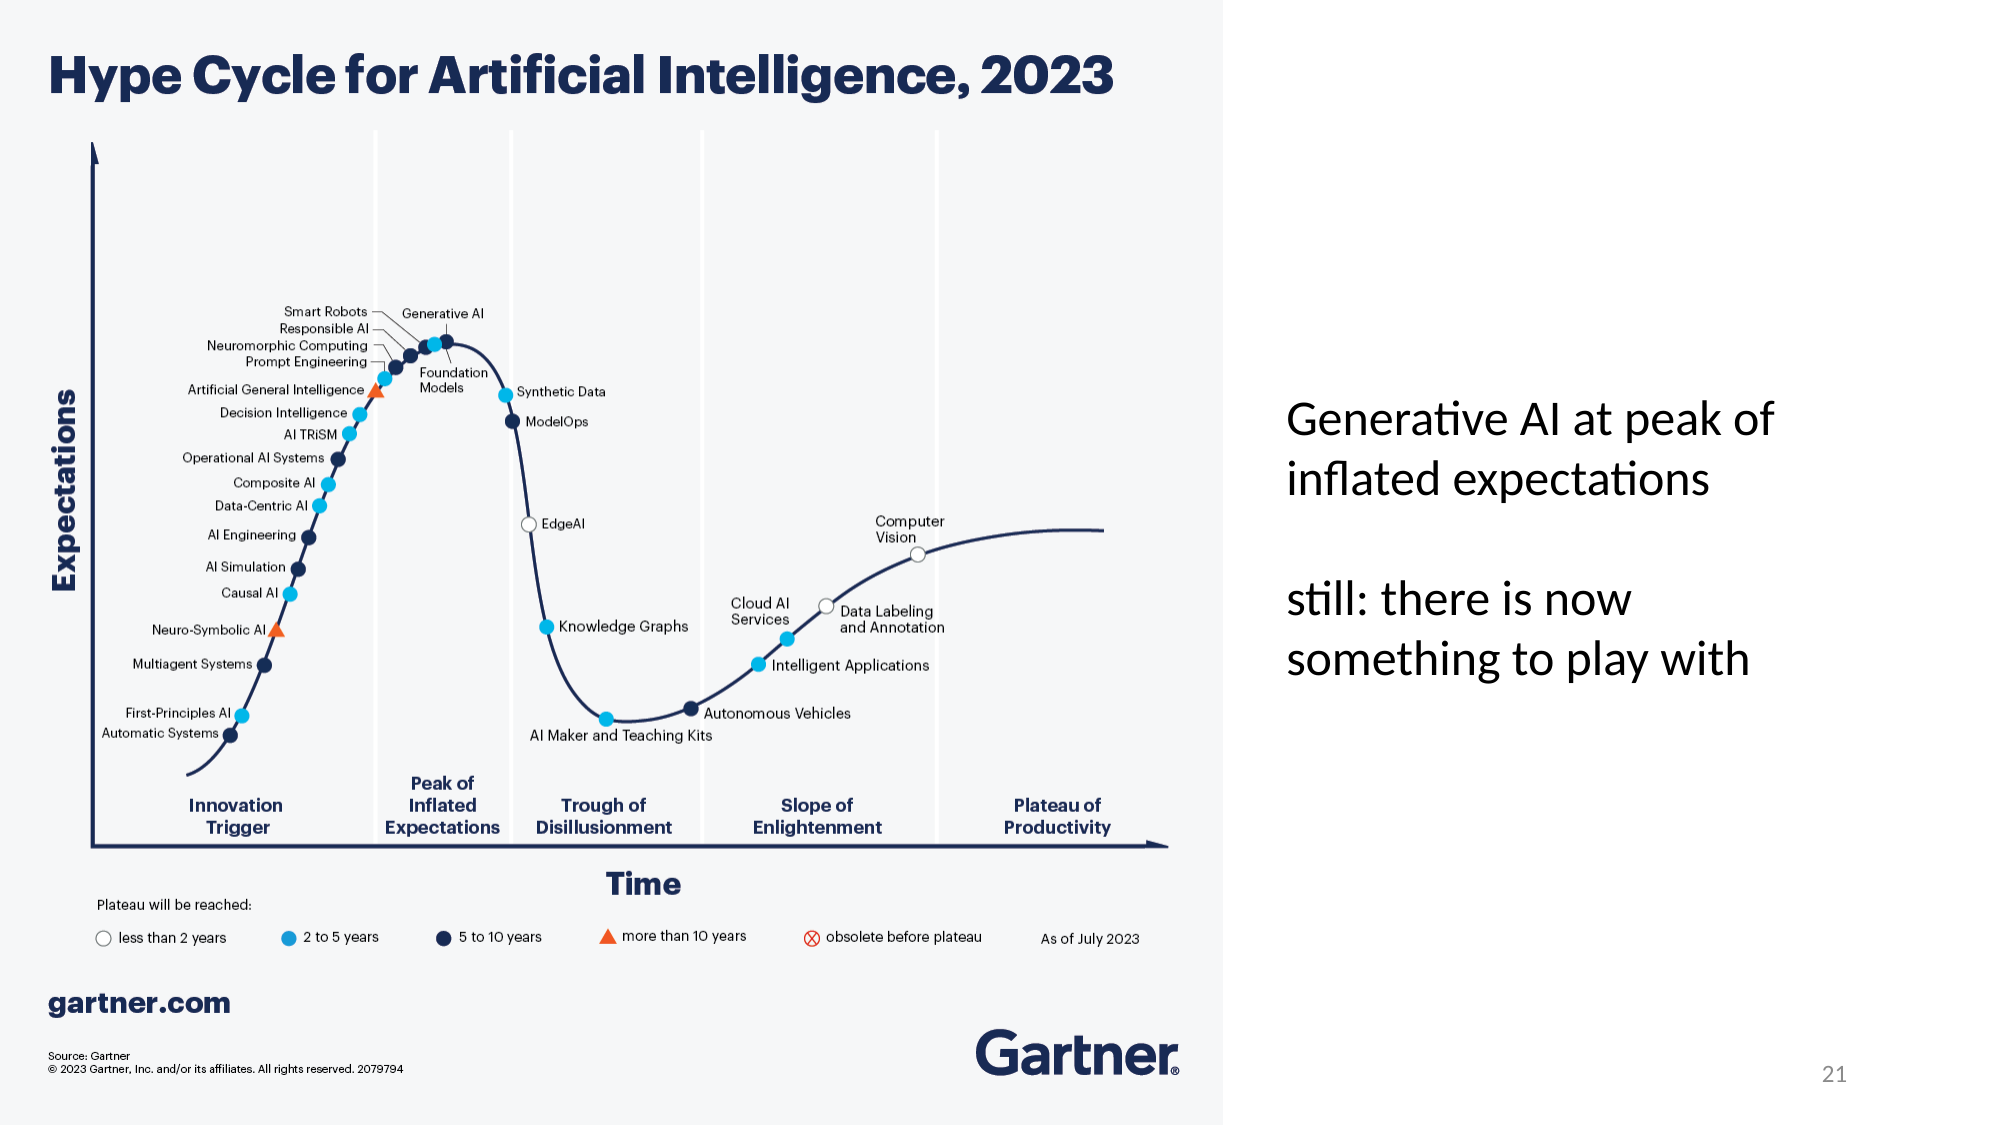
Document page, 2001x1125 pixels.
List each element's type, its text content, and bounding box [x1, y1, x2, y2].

slide_number 21 [1412, 1042, 1863, 1103]
text_box Generative AI at peak of inflated expectations still: there is now something to play with [1271, 378, 1863, 693]
picture [0, 0, 1223, 1125]
